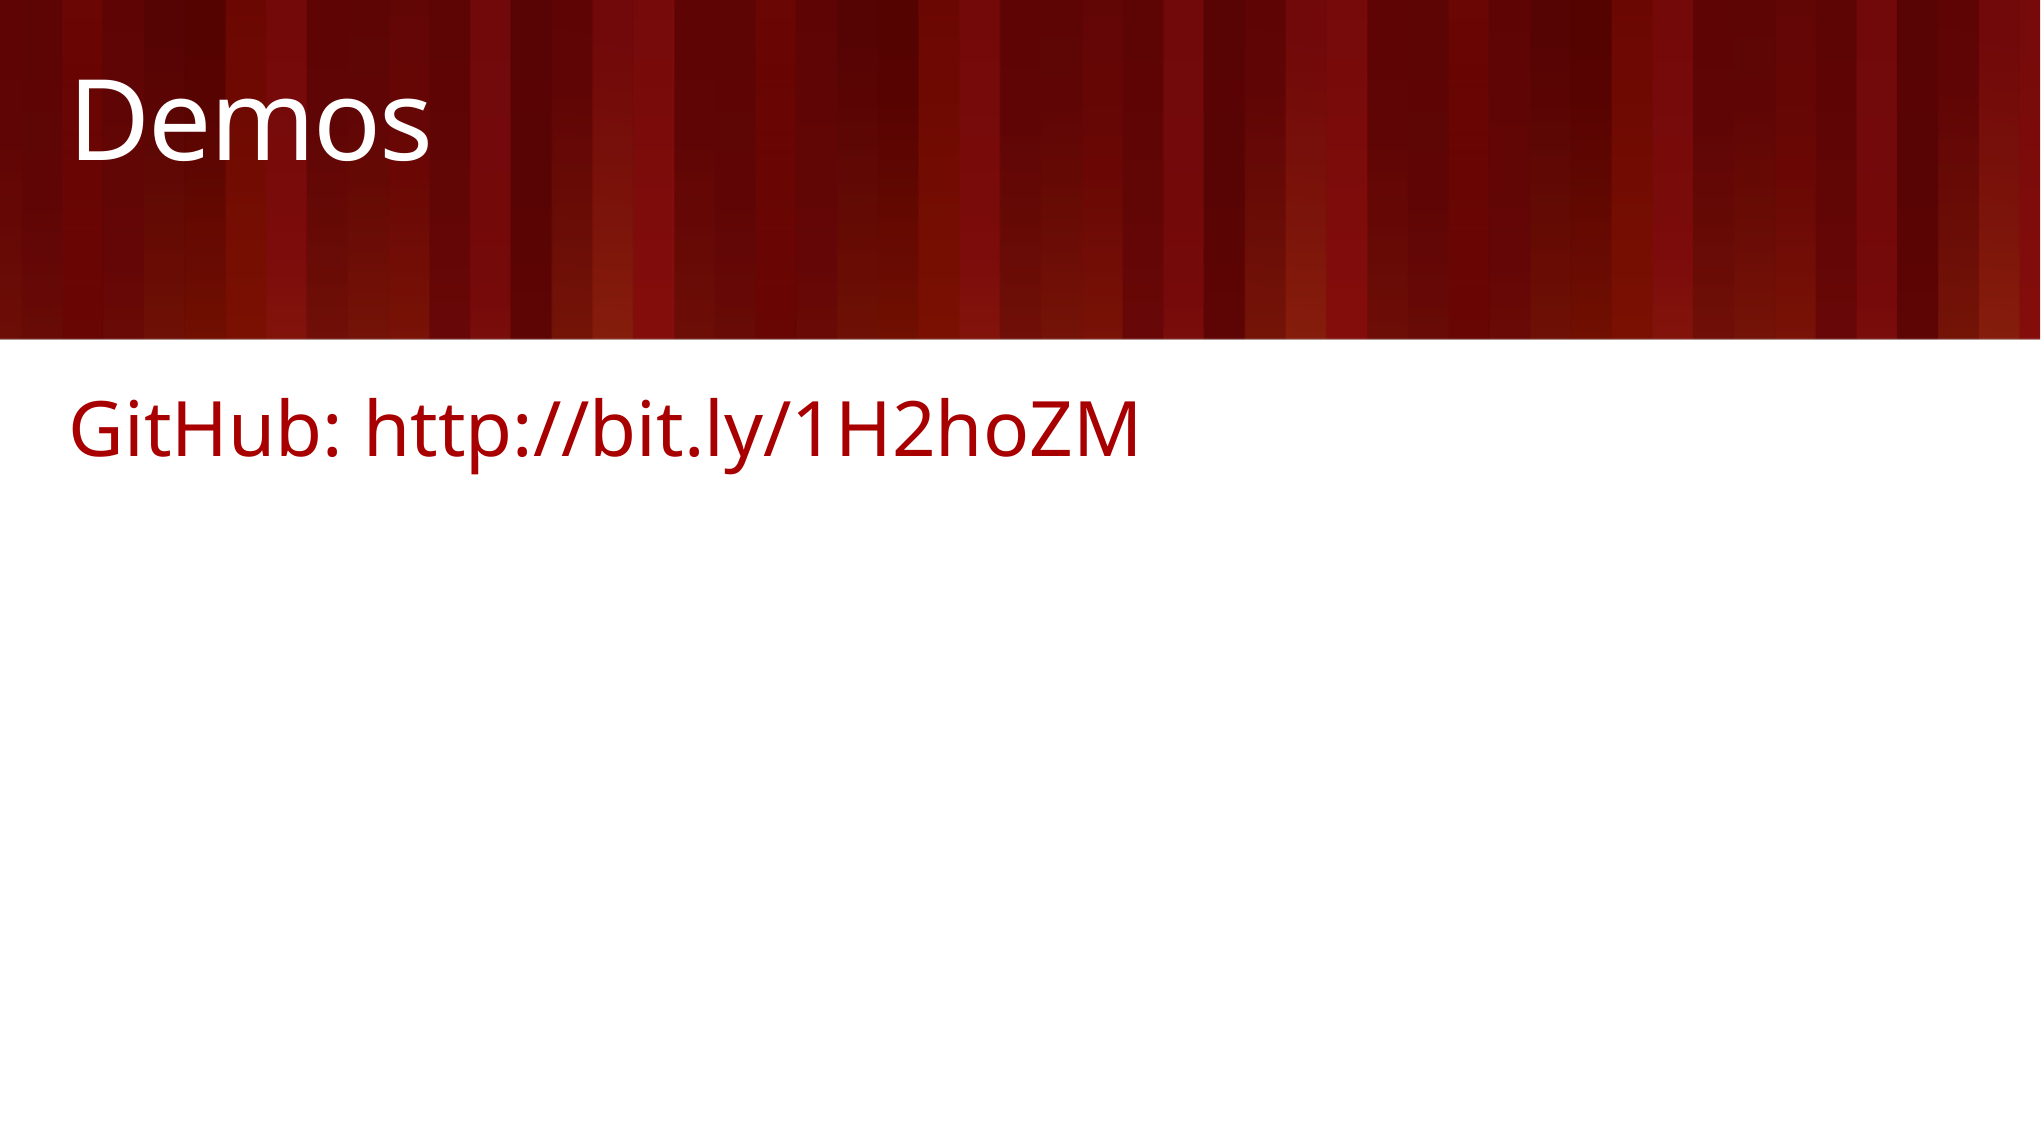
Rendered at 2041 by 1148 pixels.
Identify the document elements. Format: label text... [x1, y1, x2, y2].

list GitHub: http://bit.ly/1H2hoZM All demo code can be found here. This is a simple Node.js app using Angular and Bootstrap https://github.com/SidneyAndrewsOpsgility/HTML5Demos [45, 375, 1996, 952]
title Demos [45, 48, 1996, 199]
picture [0, 0, 2041, 1148]
